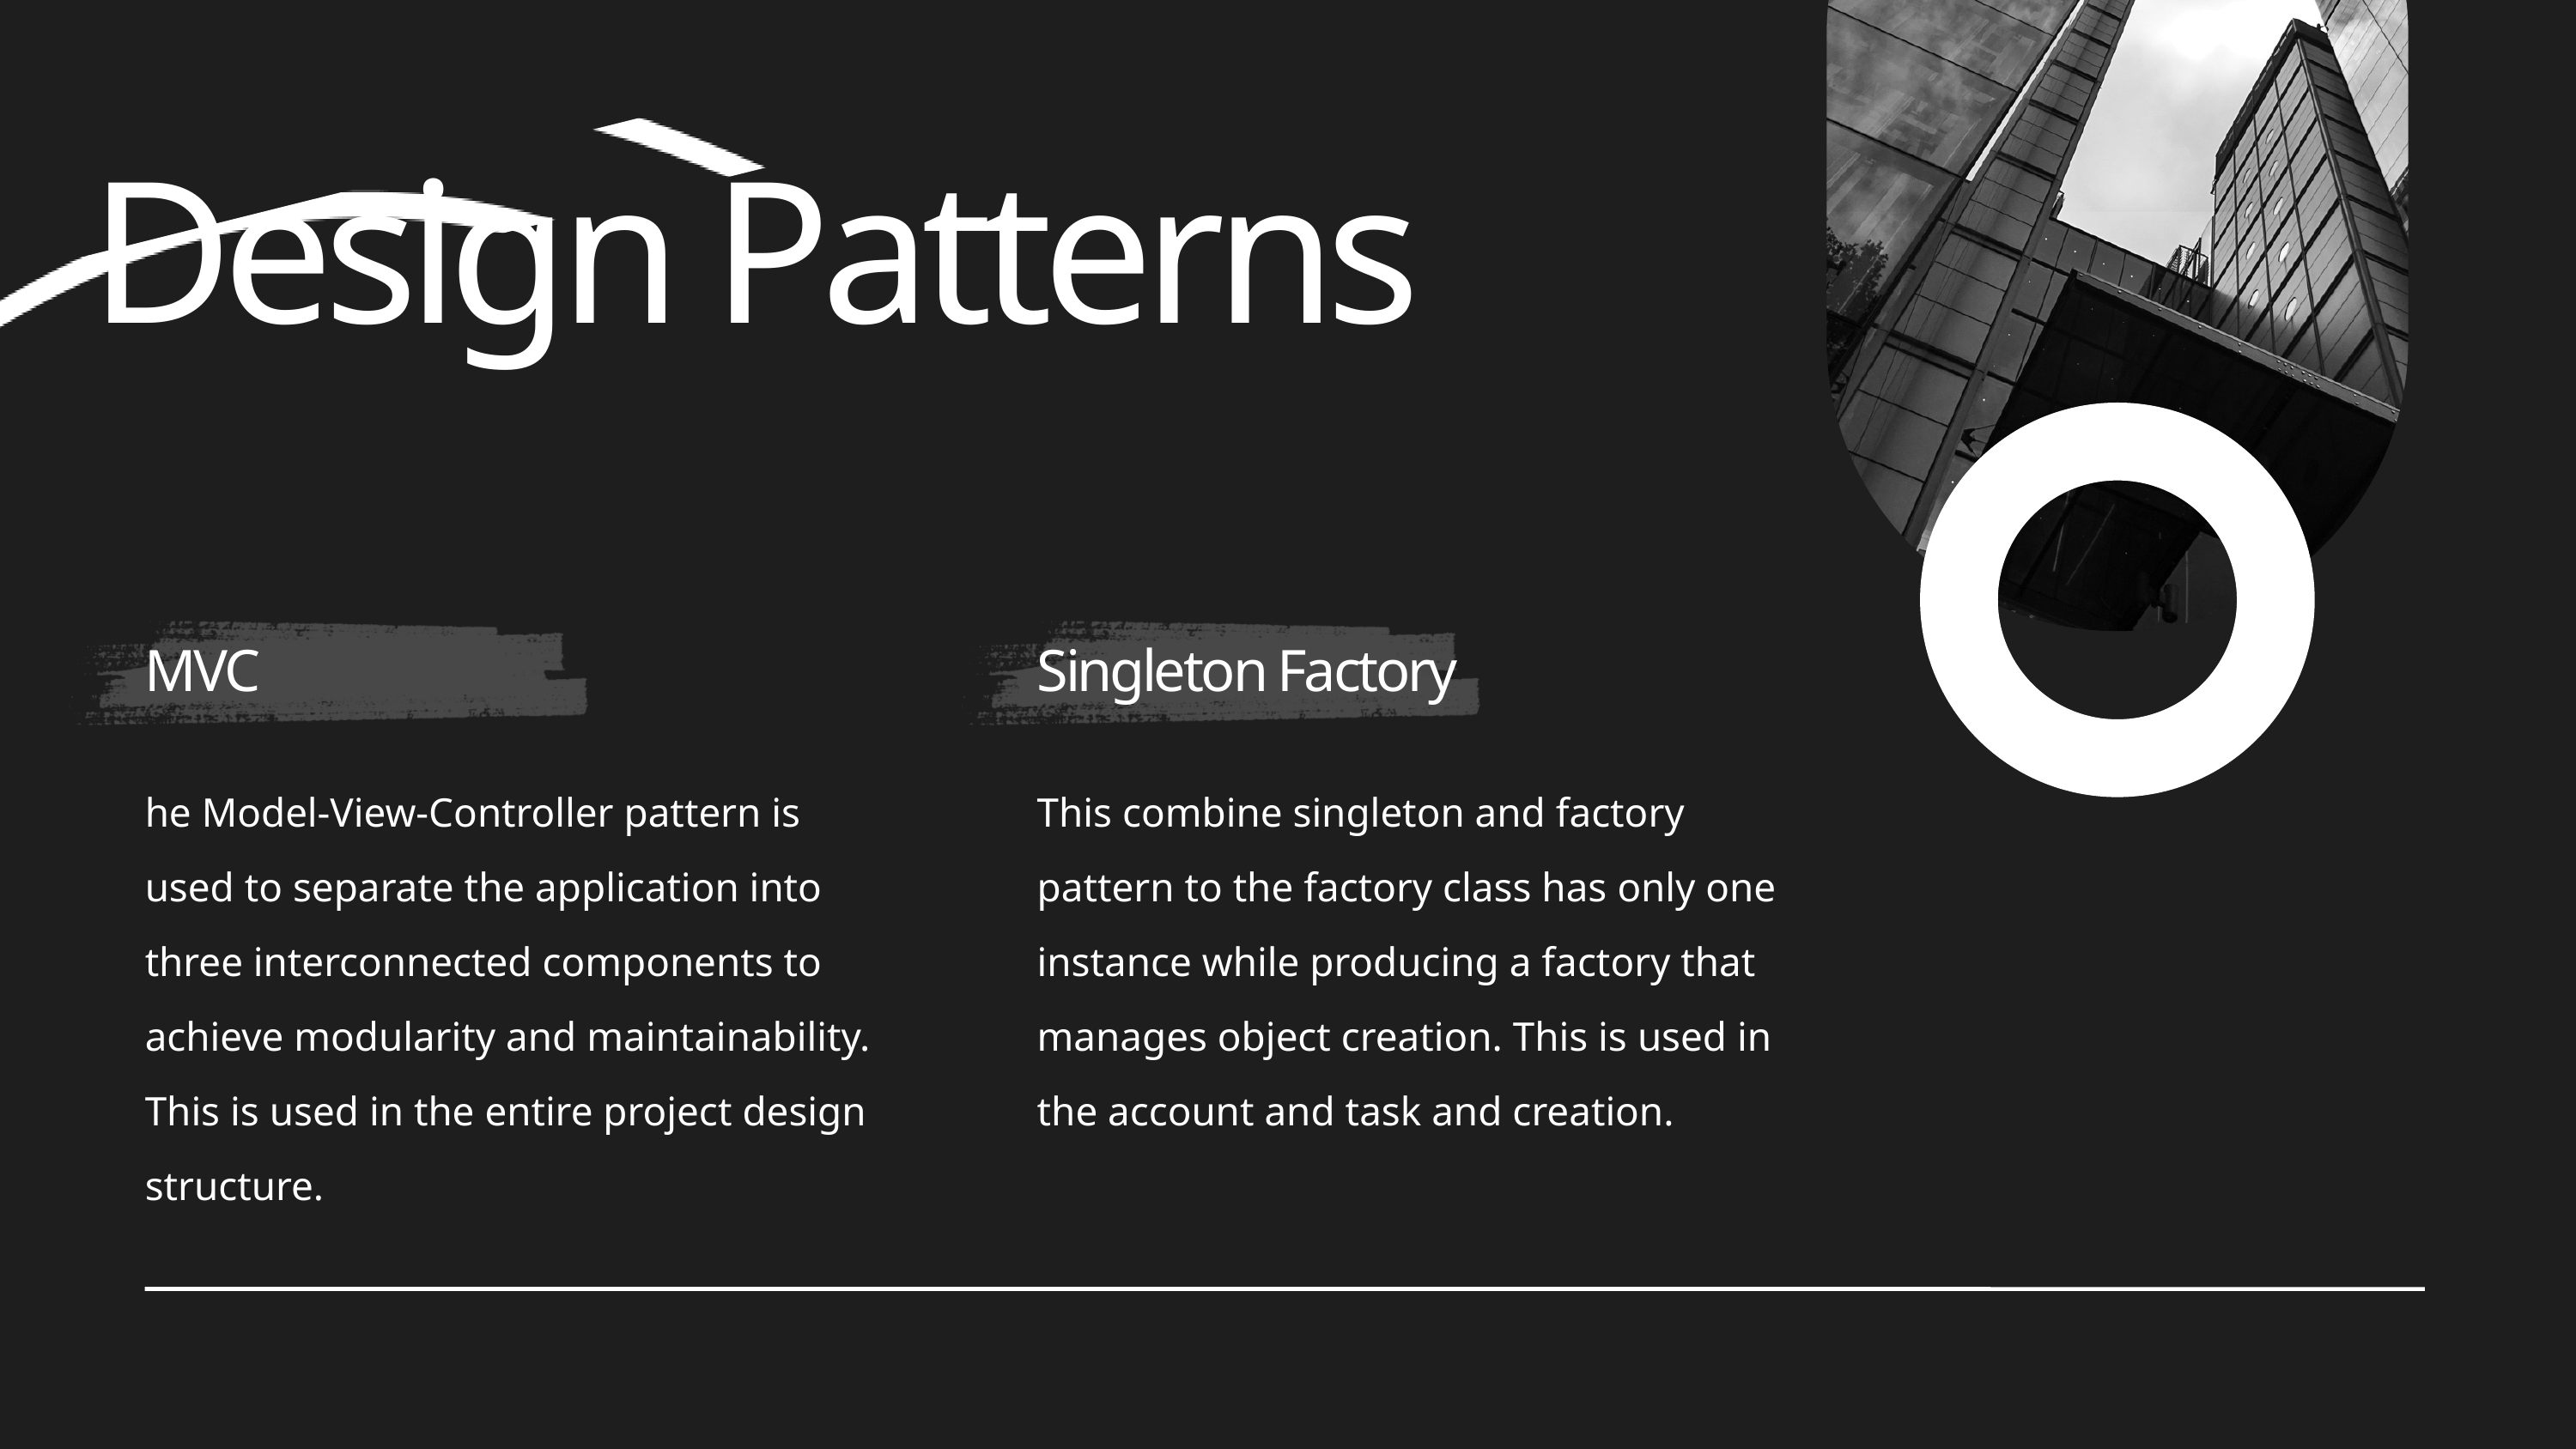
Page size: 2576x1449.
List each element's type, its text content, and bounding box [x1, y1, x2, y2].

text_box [1803, 0, 2432, 655]
text_box Singleton Factory [1036, 652, 1481, 703]
text_box [344, 58, 896, 191]
text_box MVC [144, 652, 510, 703]
text_box This combine singleton and factory pattern to the factory class has only one instance while producing a factory that manages object creation. This is used in the account and task and creation. [1036, 760, 1789, 1134]
text_box Design Patterns [89, 191, 1505, 363]
text_box [0, 255, 89, 359]
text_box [1959, 441, 2276, 759]
text_box [957, 621, 1481, 726]
text_box [65, 621, 589, 726]
text_box he Model-View-Controller pattern is used to separate the application into three interconnected components to achieve modularity and maintainability. This is used in the entire project design structure. [144, 760, 896, 1209]
